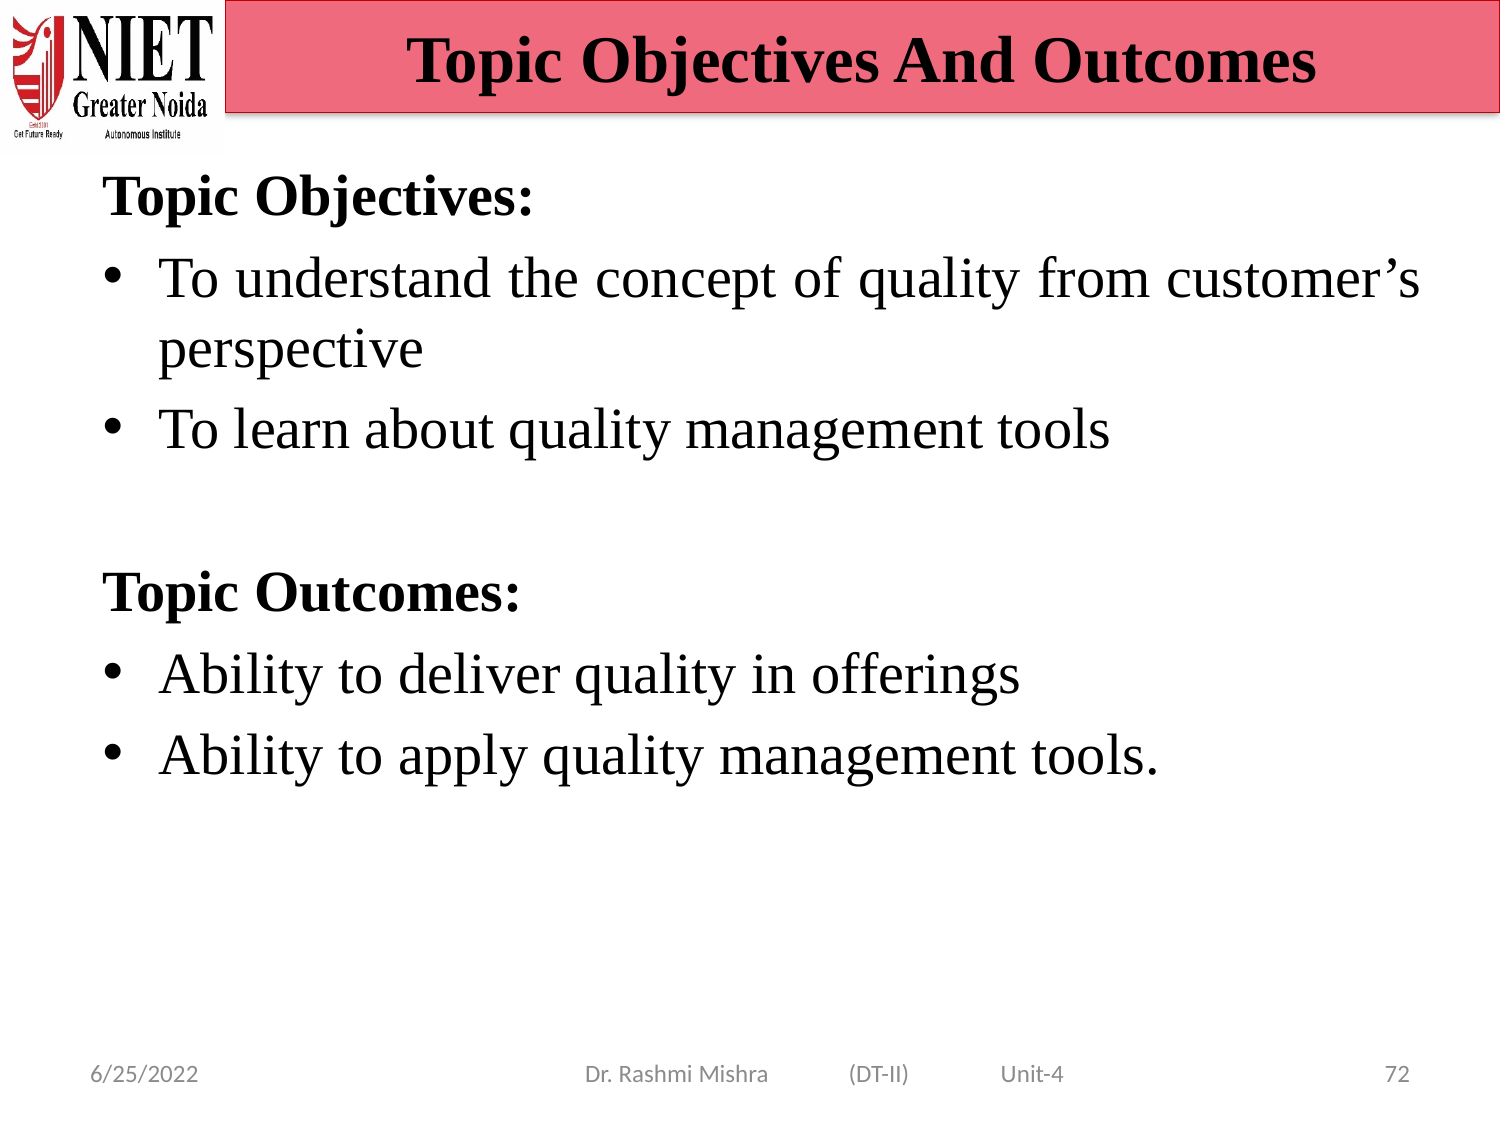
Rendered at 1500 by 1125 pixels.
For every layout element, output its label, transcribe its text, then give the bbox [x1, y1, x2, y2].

slide_number 72 [1074, 1042, 1425, 1103]
text_box Topic Objectives And Outcomes [226, 0, 1500, 113]
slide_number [75, 1042, 412, 1103]
footer Dr. Rashmi Mishra (DT-II) Unit-4 [412, 1042, 1074, 1103]
picture [0, 0, 226, 156]
list Topic Objectives: To understand the concept of quality from customer’s perspective To learn about quality management tools Topic Outcomes: Ability to deliver quality in offerings Ability to apply quality management tools. [87, 149, 1438, 1000]
